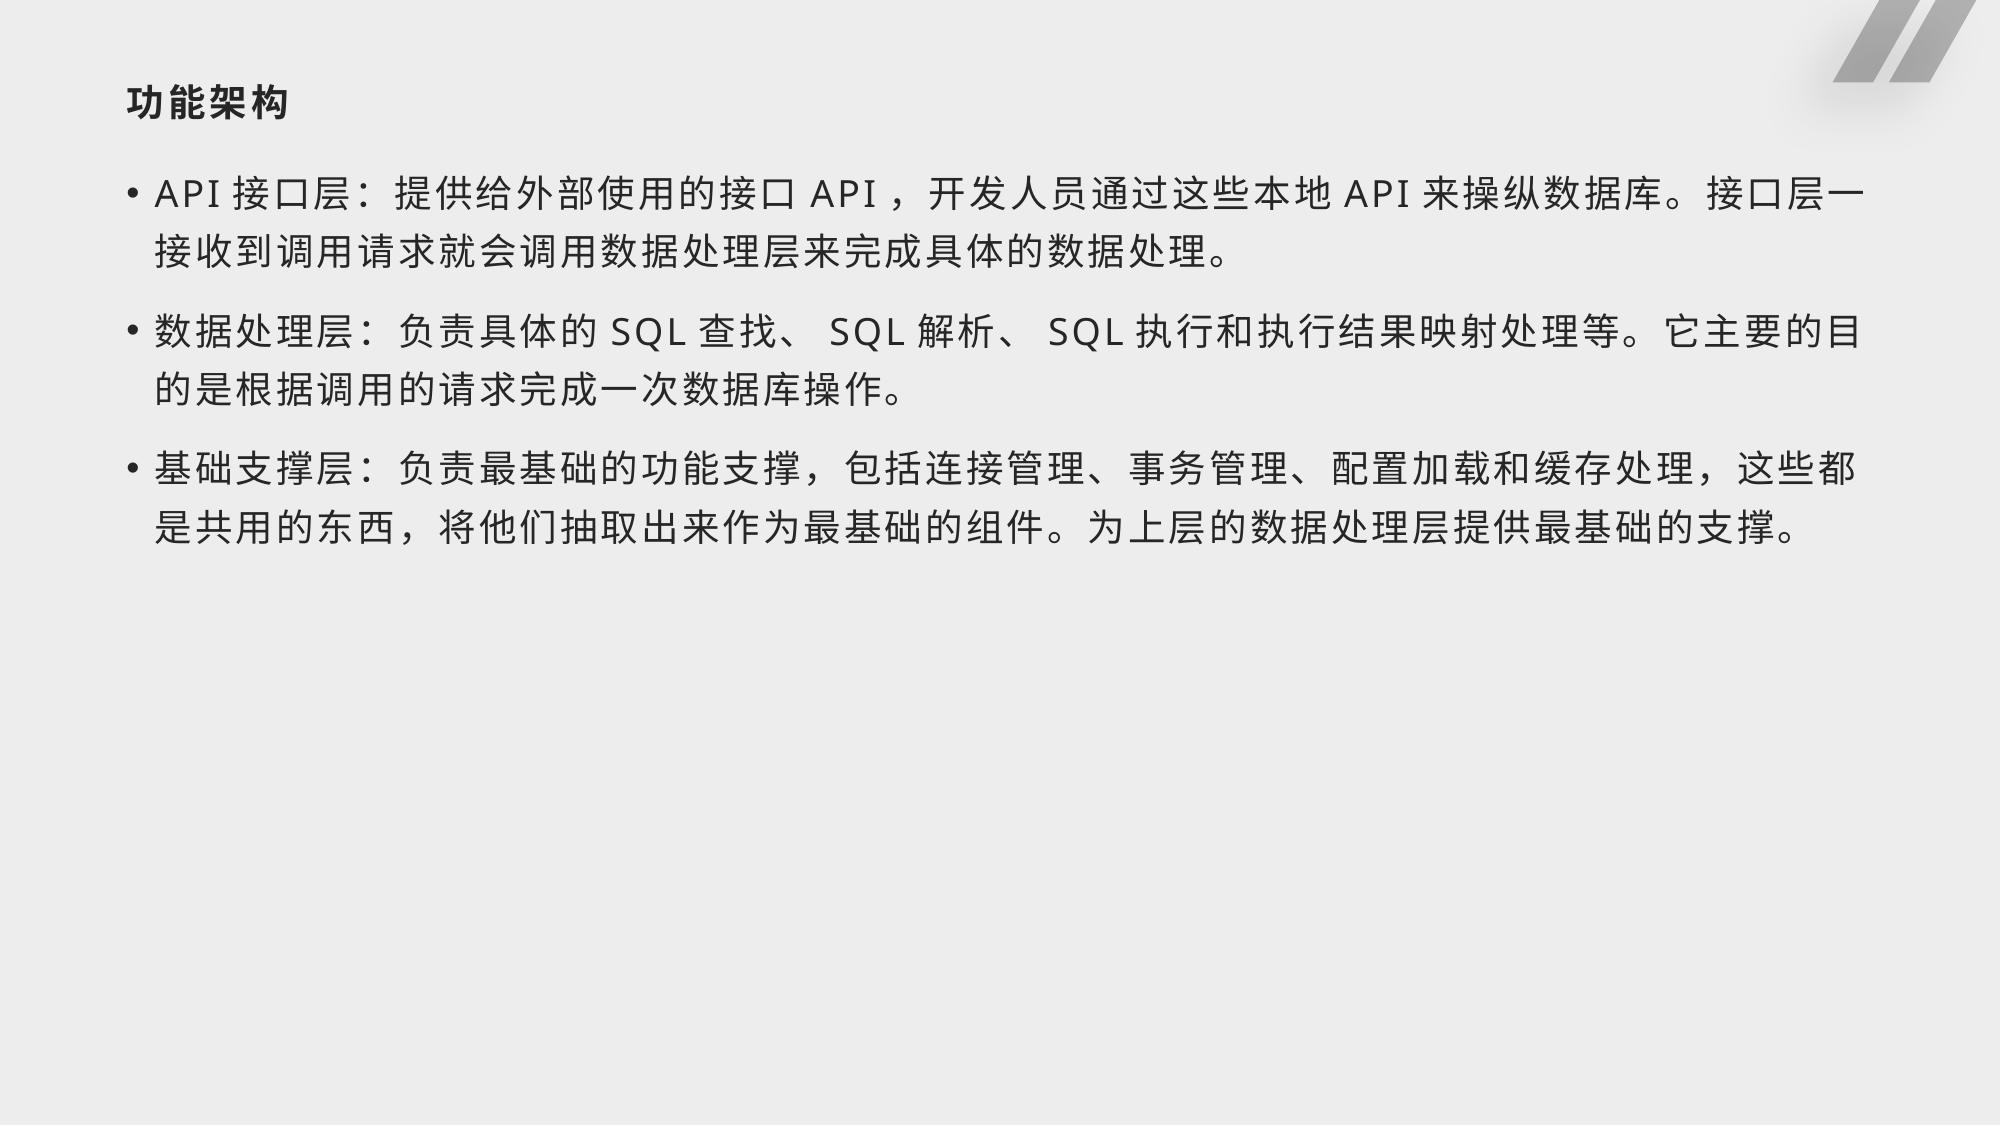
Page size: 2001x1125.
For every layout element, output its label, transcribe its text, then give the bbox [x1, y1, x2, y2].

title 功能架构 [109, 72, 1891, 146]
list API接口层：提供给外部使用的接口API，开发人员通过这些本地API来操纵数据库。接口层一接收到调用请求就会调用数据处理层来完成具体的数据处理。 数据处理层：负责具体的SQL查找、SQL解析、SQL执行和执行结果映射处理等。它主要的目的是根据调用的请求完成一次数据库操作。 基础支撑层：负责最基础的功能支撑，包括连接管理、事务管理、配置加载和缓存处理，这些都是共用的东西，将他们抽取出来作为最基础的组件。为上层的数据处理层提供最基础的支撑。 [109, 156, 1891, 1041]
